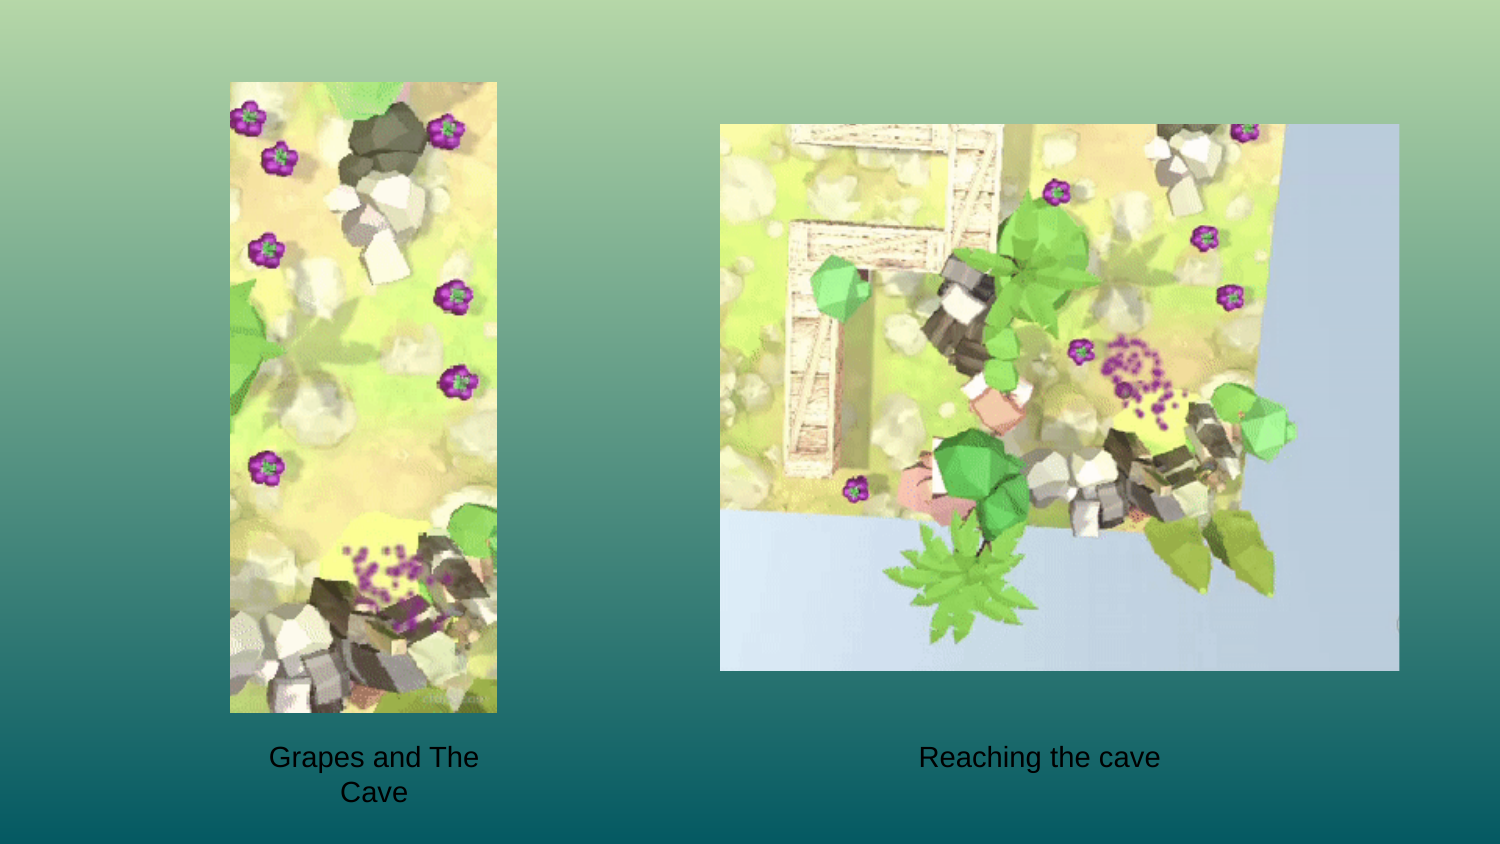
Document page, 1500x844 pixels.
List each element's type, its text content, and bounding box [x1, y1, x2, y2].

text_box Grapes and The Cave [241, 722, 508, 823]
text_box Reaching the cave [903, 722, 1291, 788]
picture [719, 123, 1400, 672]
picture [230, 82, 498, 713]
